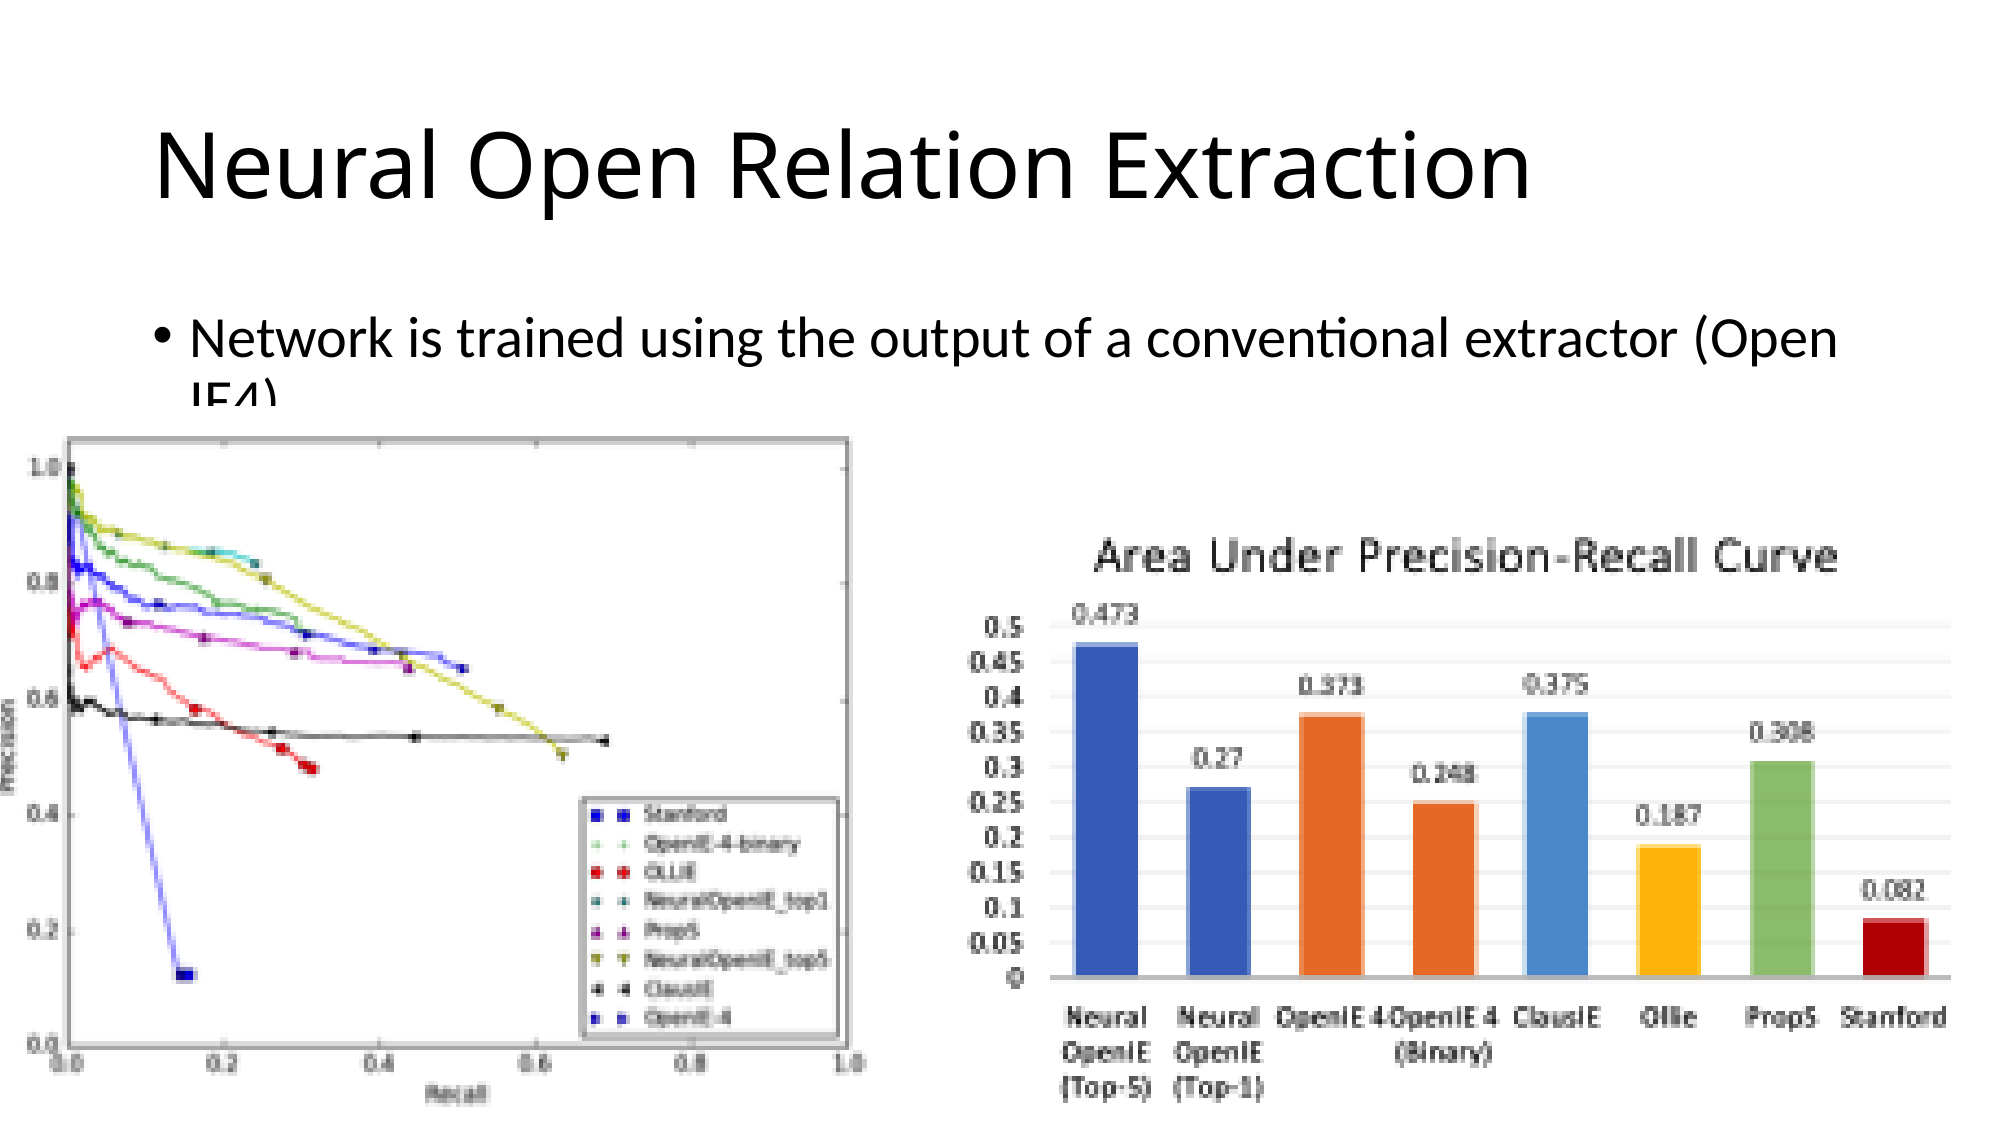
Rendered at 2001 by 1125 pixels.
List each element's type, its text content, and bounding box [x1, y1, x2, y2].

title Neural Open Relation Extraction [137, 59, 1863, 278]
list Network is trained using the output of a conventional extractor (Open IE4) [137, 299, 1863, 406]
picture [0, 406, 1973, 1125]
